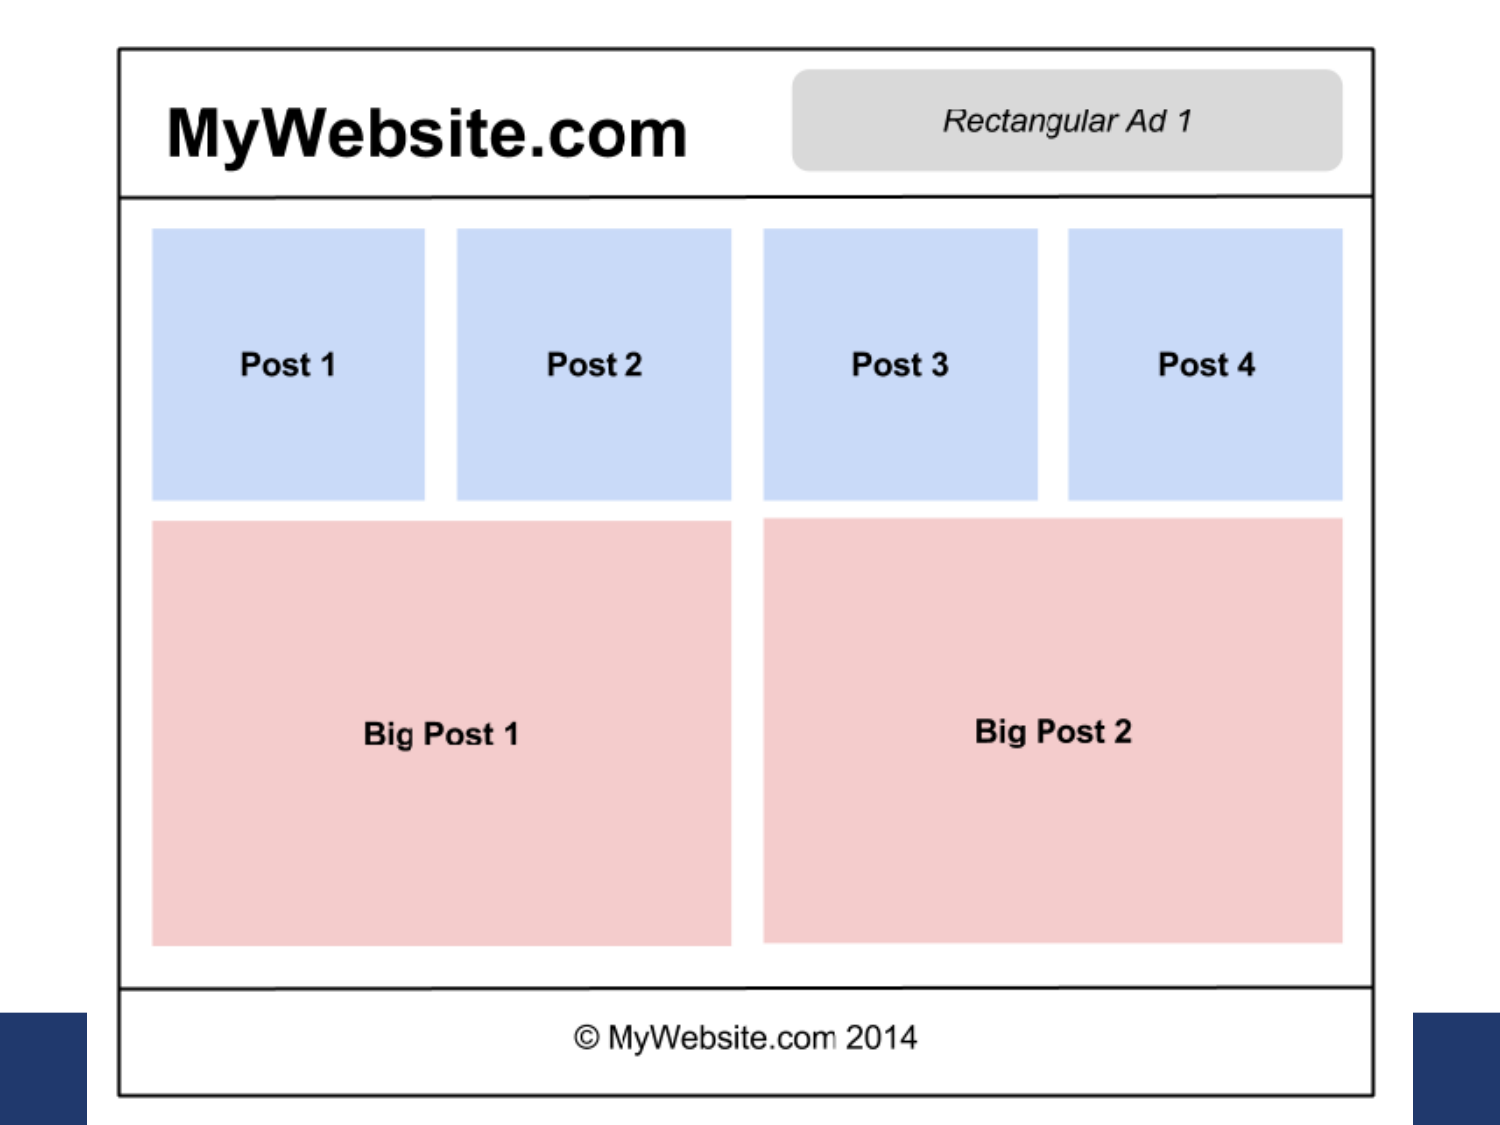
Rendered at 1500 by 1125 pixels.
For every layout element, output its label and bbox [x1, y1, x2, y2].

picture [87, 30, 1413, 1125]
